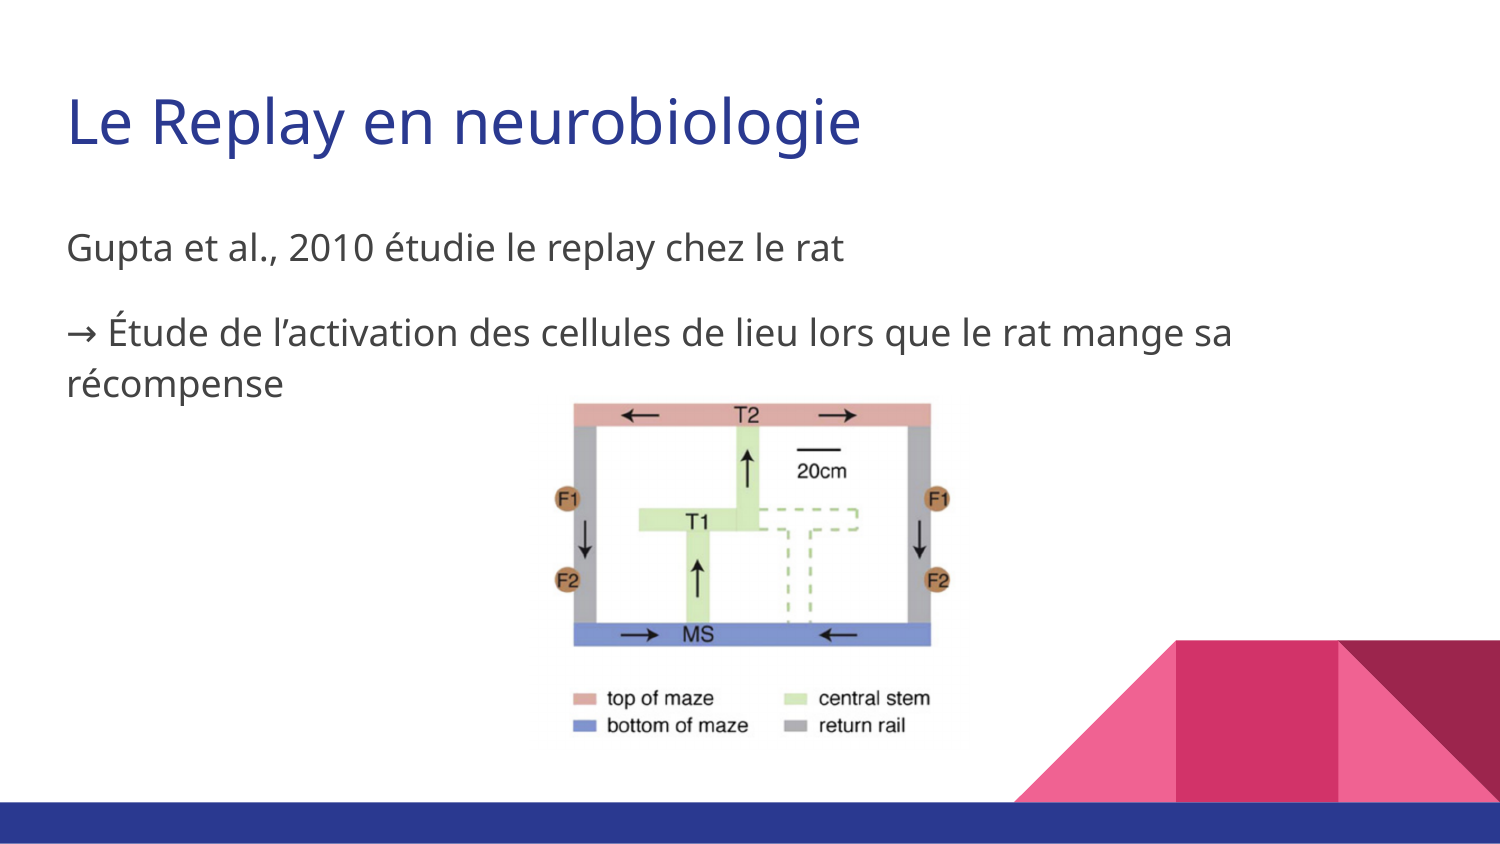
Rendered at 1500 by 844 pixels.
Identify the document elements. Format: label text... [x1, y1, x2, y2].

title Le Replay en neurobiologie [51, 67, 1449, 167]
picture [529, 395, 971, 750]
list Gupta et al., 2010 étudie le replay chez le rat → Étude de l’activation des cellules de lieu lors que le rat mange sa récompense [51, 201, 1449, 750]
